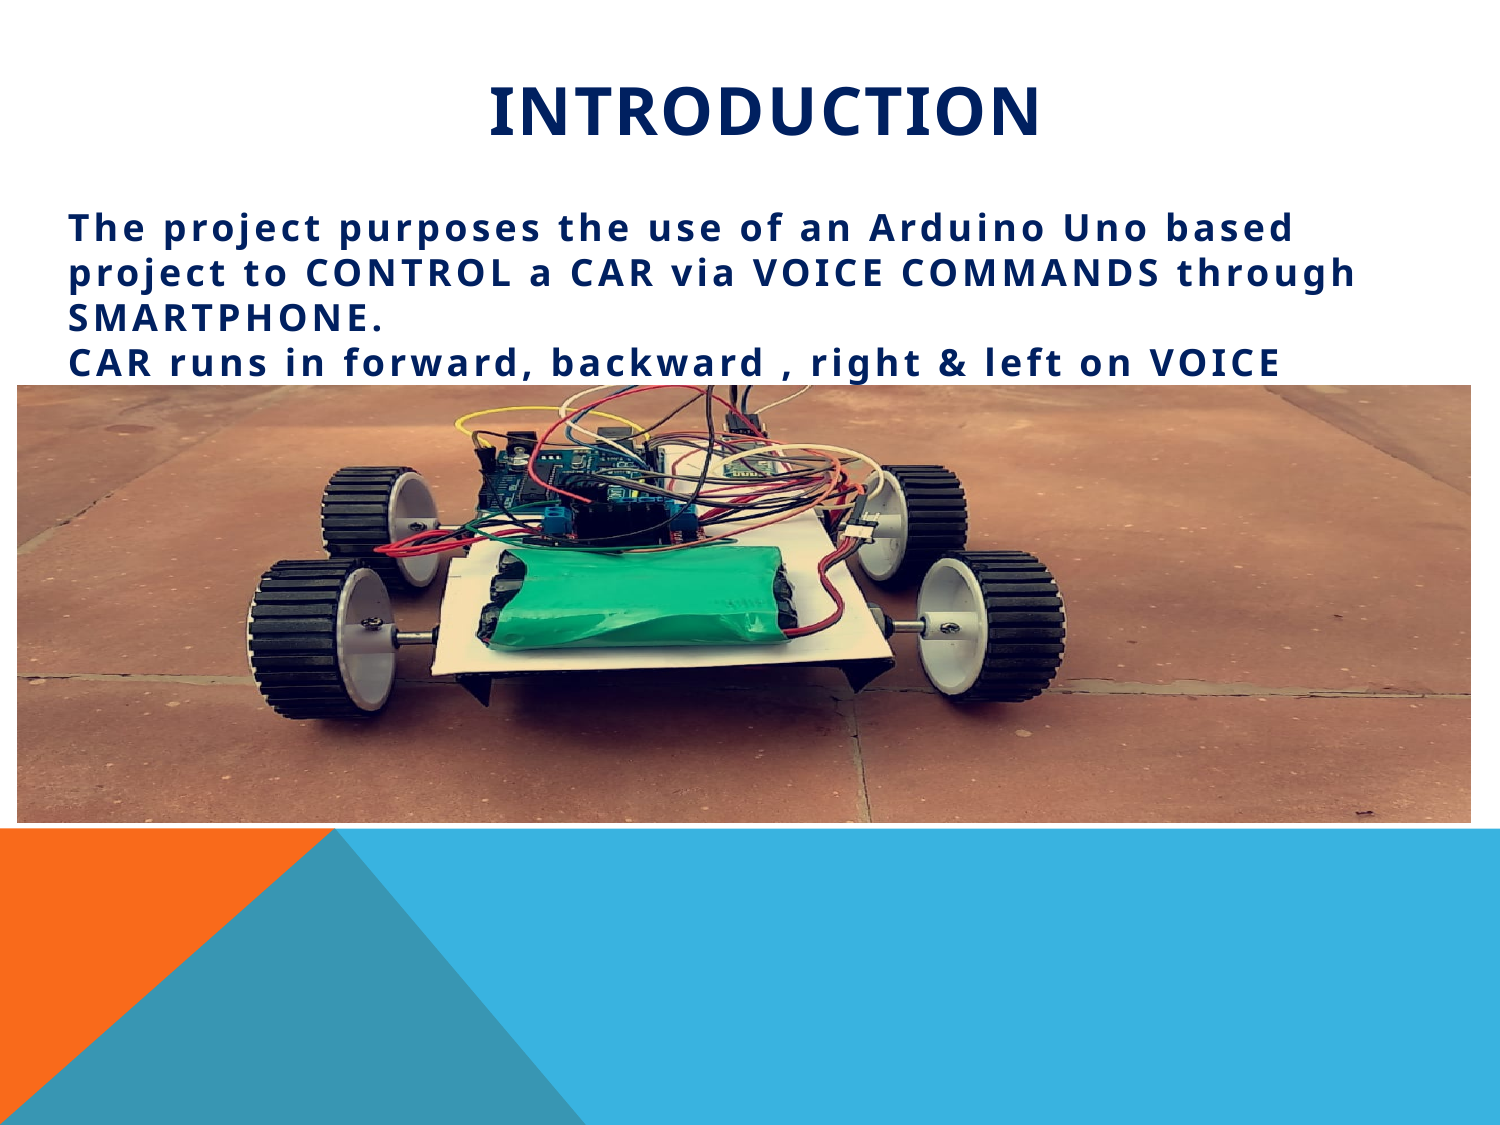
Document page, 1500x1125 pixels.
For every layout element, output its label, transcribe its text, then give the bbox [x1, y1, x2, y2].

title introduction [135, 60, 1369, 150]
picture [17, 385, 1471, 823]
text_box The project purposes the use of an Arduino Uno based project to CONTROL a CAR via VOICE COMMANDS through SMARTPHONE. CAR runs in forward, backward , right & left on VOICE COMMANDS. [53, 196, 1471, 384]
